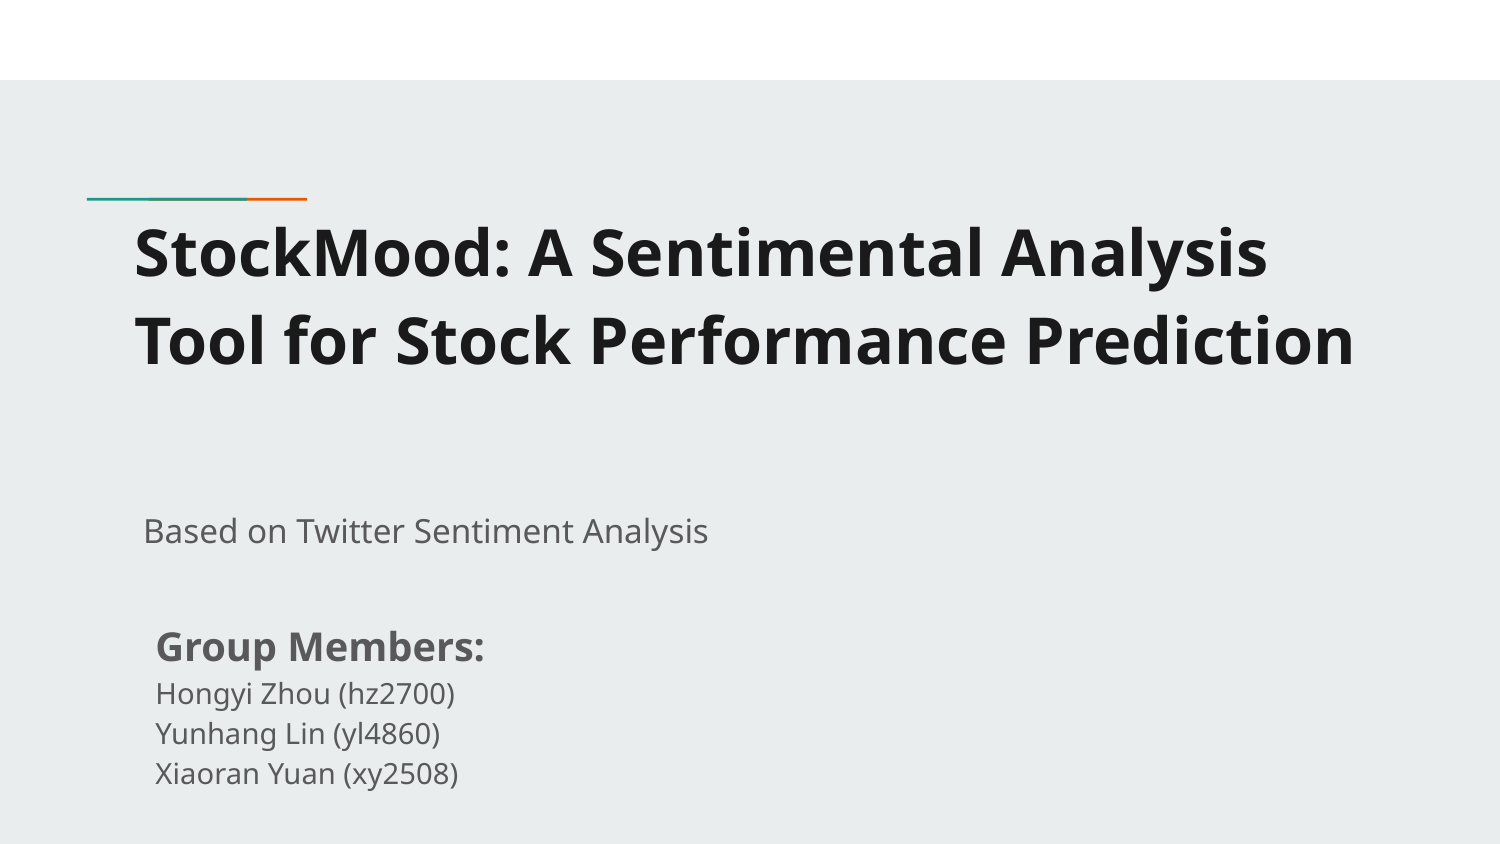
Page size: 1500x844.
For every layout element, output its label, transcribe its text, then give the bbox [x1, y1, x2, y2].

subtitle Based on Twitter Sentiment Analysis [128, 492, 1126, 582]
title StockMood: A Sentimental Analysis Tool for Stock Performance Prediction [119, 191, 1396, 465]
subtitle Group Members: Hongyi Zhou (hz2700) Yunhang Lin (yl4860) Xiaoran Yuan (xy2508) [140, 604, 585, 821]
